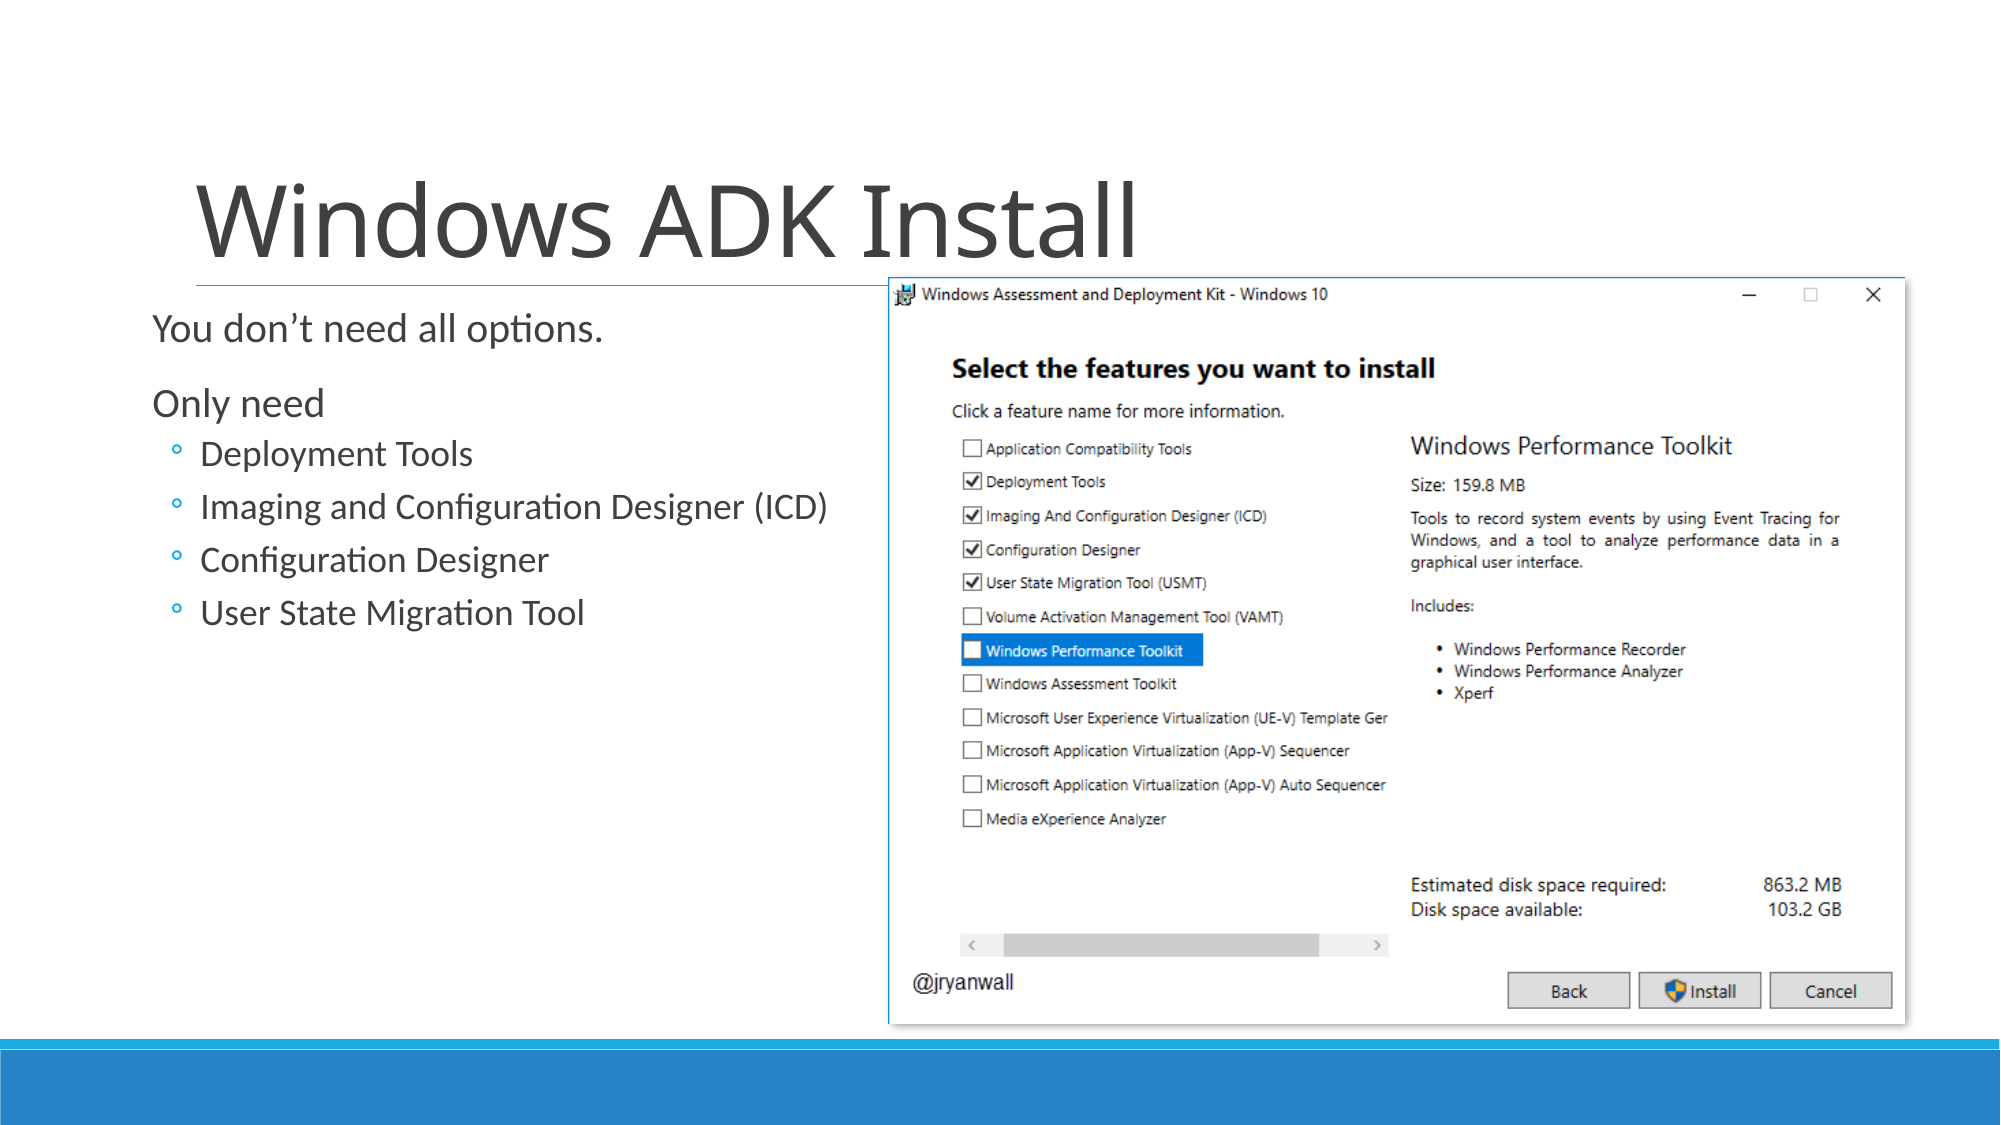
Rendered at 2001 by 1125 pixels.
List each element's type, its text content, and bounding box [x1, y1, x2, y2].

title Windows ADK Install [180, 47, 1830, 285]
picture [887, 276, 1905, 1024]
list You don’t need all options. Only need Deployment Tools Imaging and Configuration Designer (ICD) Configuration Designer User State Migration Tool [137, 299, 865, 1014]
